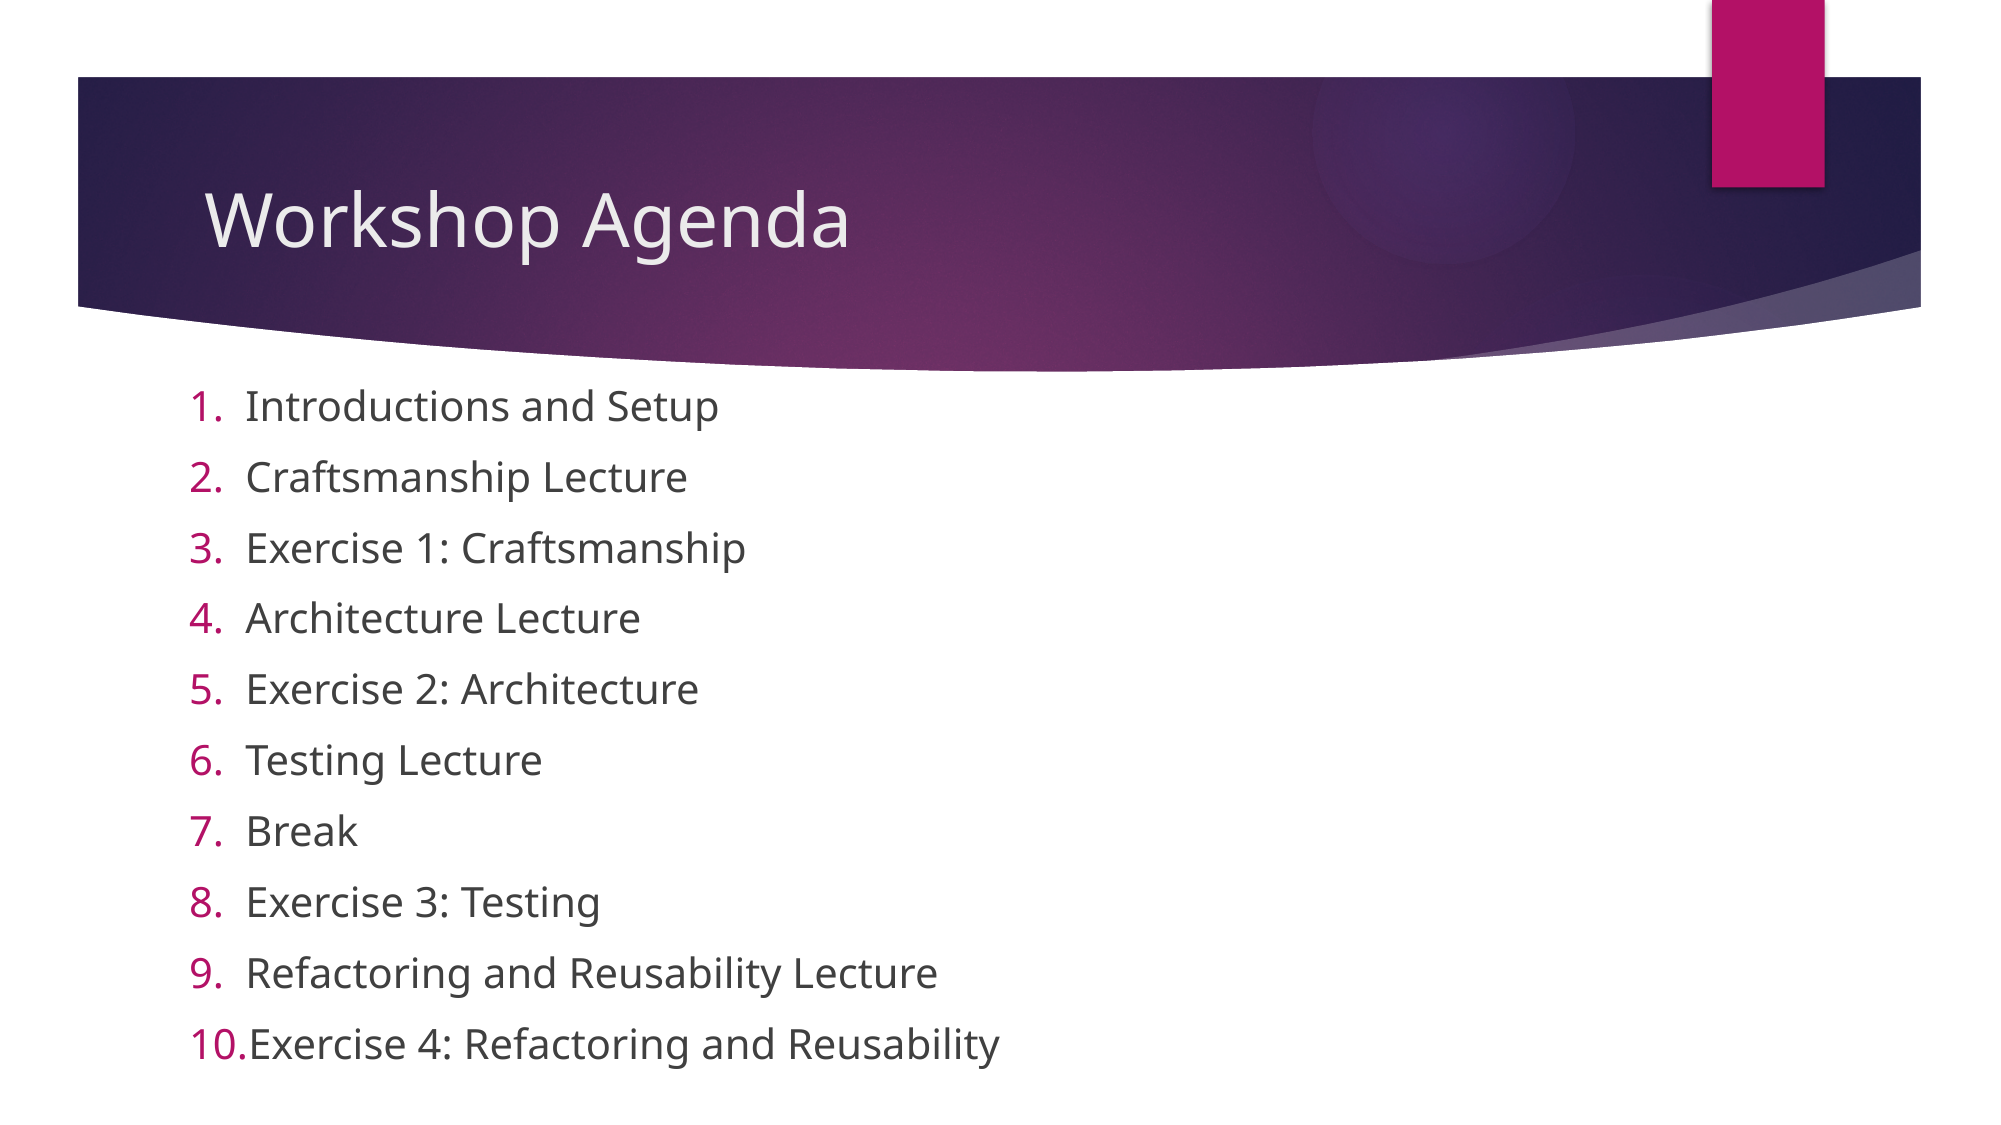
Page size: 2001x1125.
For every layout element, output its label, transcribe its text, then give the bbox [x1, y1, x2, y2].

list Introductions and Setup Craftsmanship Lecture Exercise 1: Craftsmanship Architecture Lecture Exercise 2: Architecture Testing Lecture Break Exercise 3: Testing Refactoring and Reusability Lecture Exercise 4: Refactoring and Reusability [174, 371, 1826, 1084]
title Workshop Agenda [189, 159, 1627, 276]
